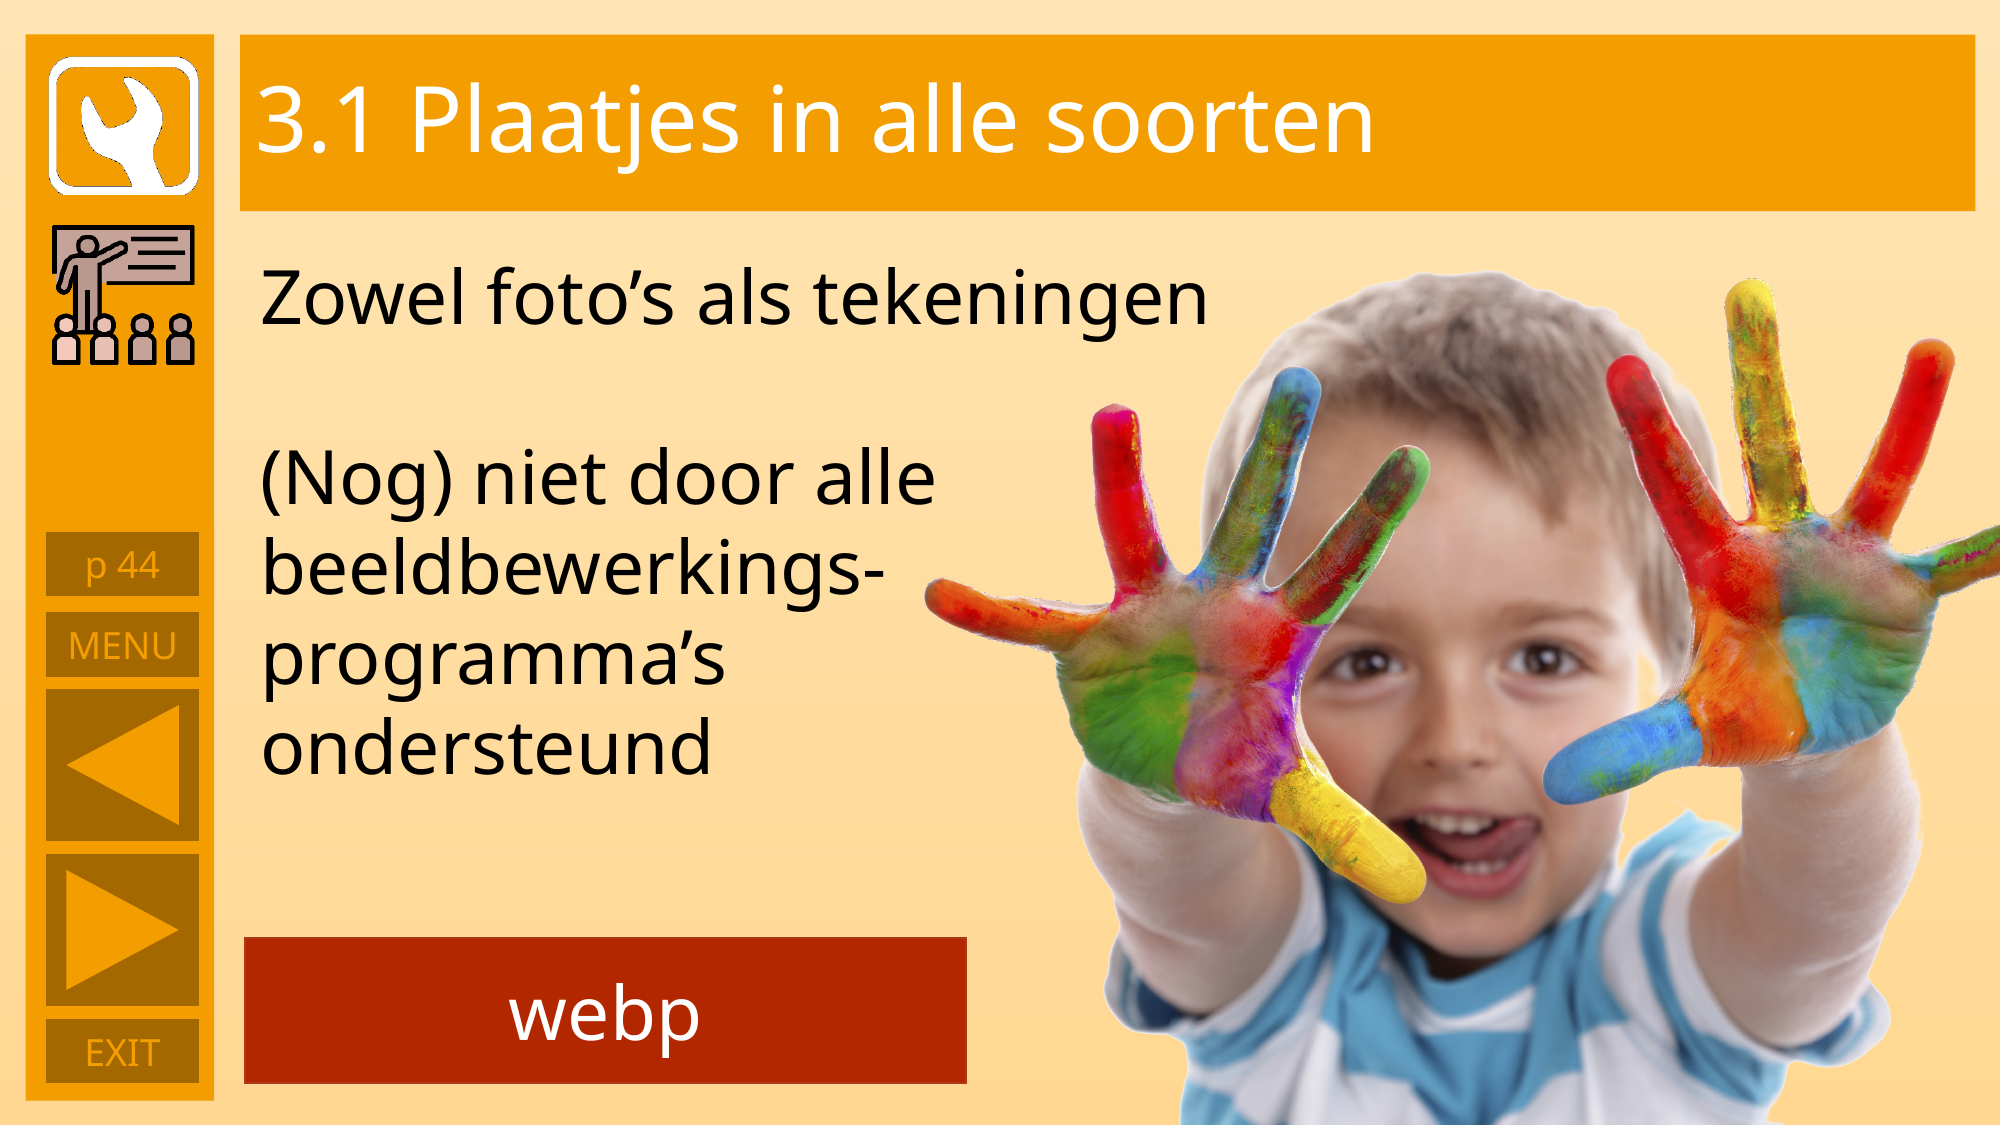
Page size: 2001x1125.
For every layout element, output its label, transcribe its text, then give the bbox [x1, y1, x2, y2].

table_header [0, 766, 25, 773]
picture [47, 220, 198, 369]
text_box [46, 689, 199, 841]
table_header [0, 352, 25, 360]
text_box [46, 854, 199, 1006]
table_header [215, 352, 245, 360]
picture [764, 139, 2000, 1125]
title 3.1 Plaatjes in alle soorten [240, 34, 1976, 212]
text_box EXIT [46, 1019, 199, 1083]
text_box MENU [46, 612, 199, 677]
text_box webp [244, 937, 764, 1084]
text_box EXIT [215, 193, 240, 199]
text_box [65, 868, 181, 992]
table_header [215, 766, 245, 773]
text_box [64, 703, 180, 827]
text_box [25, 33, 215, 1102]
text_box EXIT [0, 172, 25, 176]
text_box p 44 [46, 532, 199, 596]
text_box Zowel foto’s als tekeningen (Nog) niet door alle beeldbewerkings- programma’s ondersteund [245, 241, 764, 797]
text_box EXIT [215, 172, 240, 176]
text_box EXIT [0, 193, 25, 199]
picture [47, 55, 199, 195]
